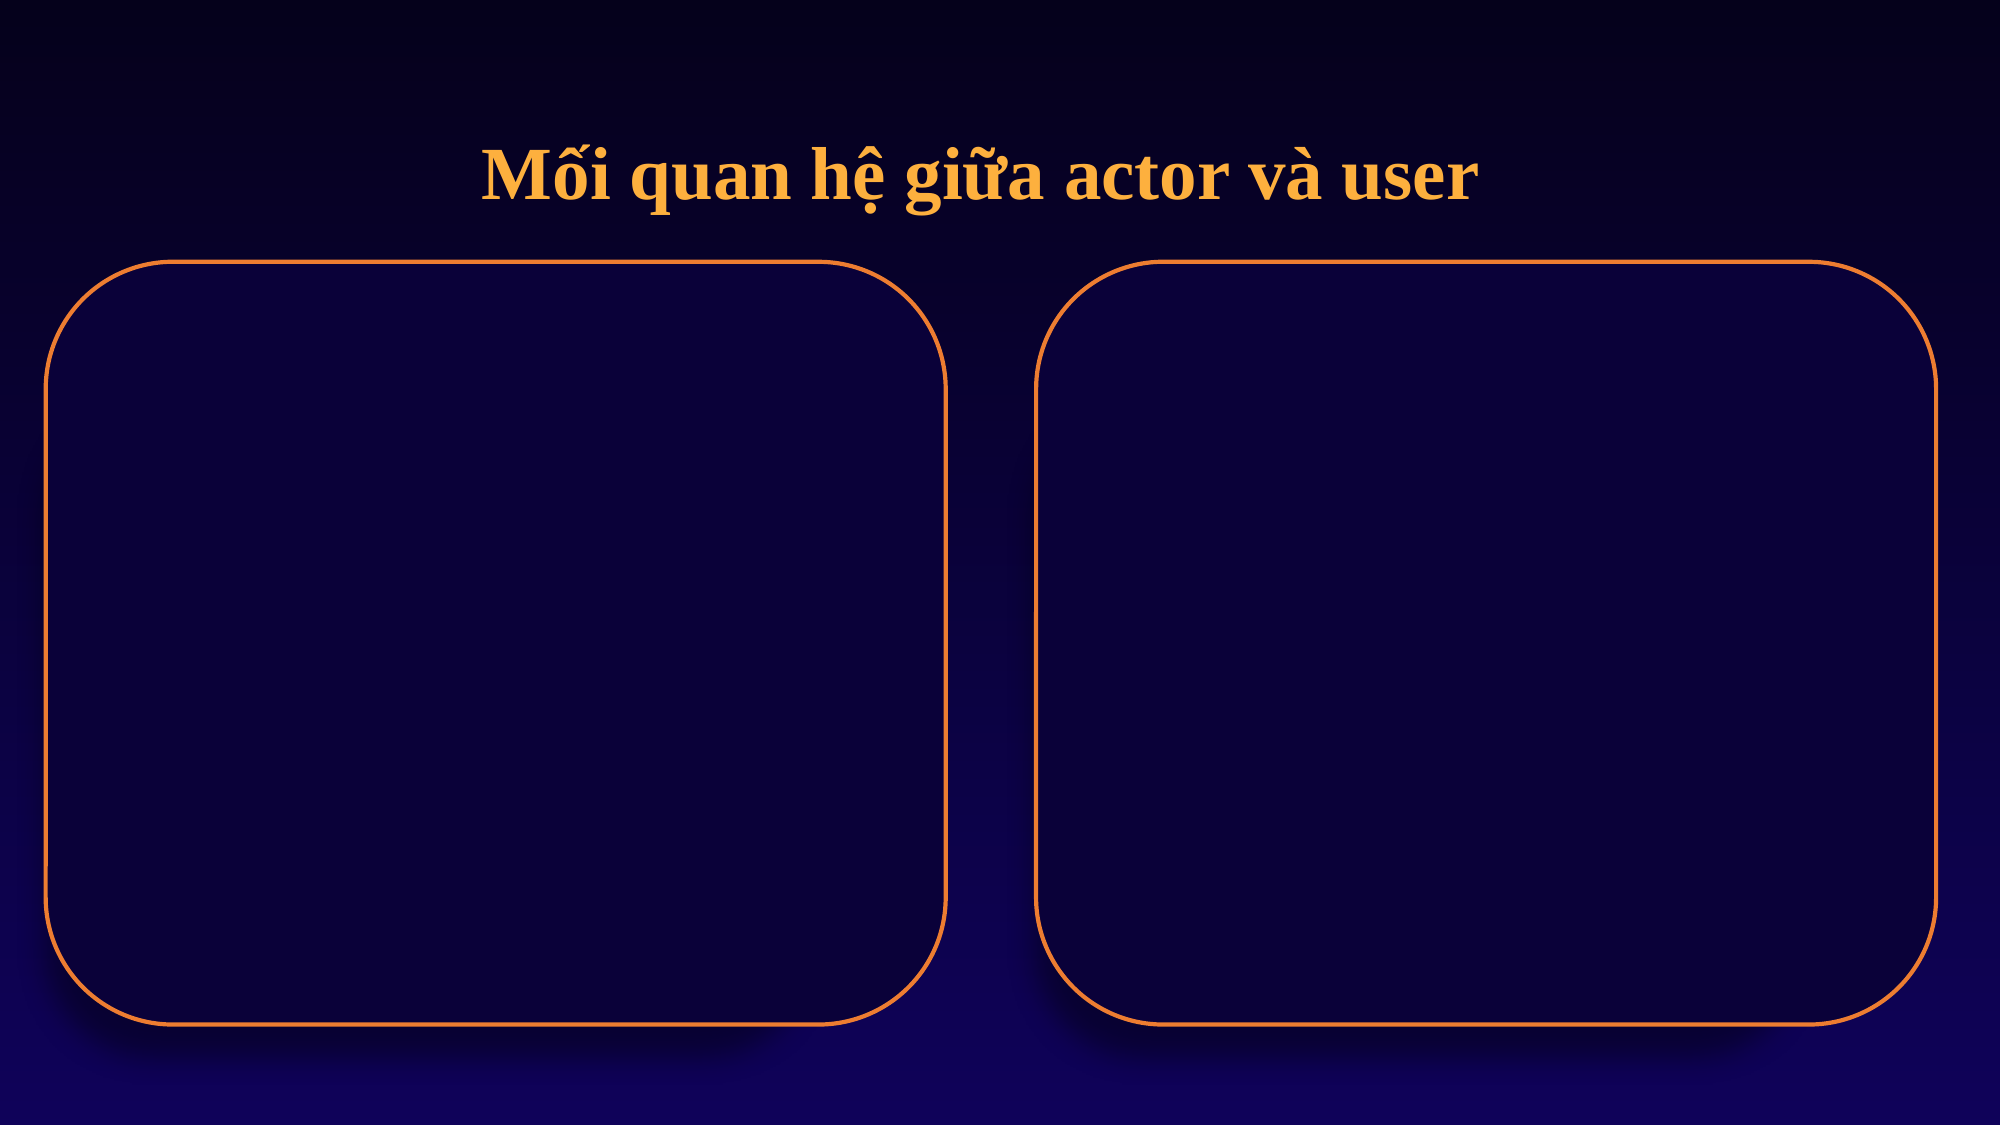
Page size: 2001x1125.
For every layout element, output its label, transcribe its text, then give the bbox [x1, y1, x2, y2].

text_box [1035, 260, 1938, 1026]
text_box Mối quan hệ giữa actor và user [392, 117, 1570, 223]
text_box [44, 260, 947, 1026]
